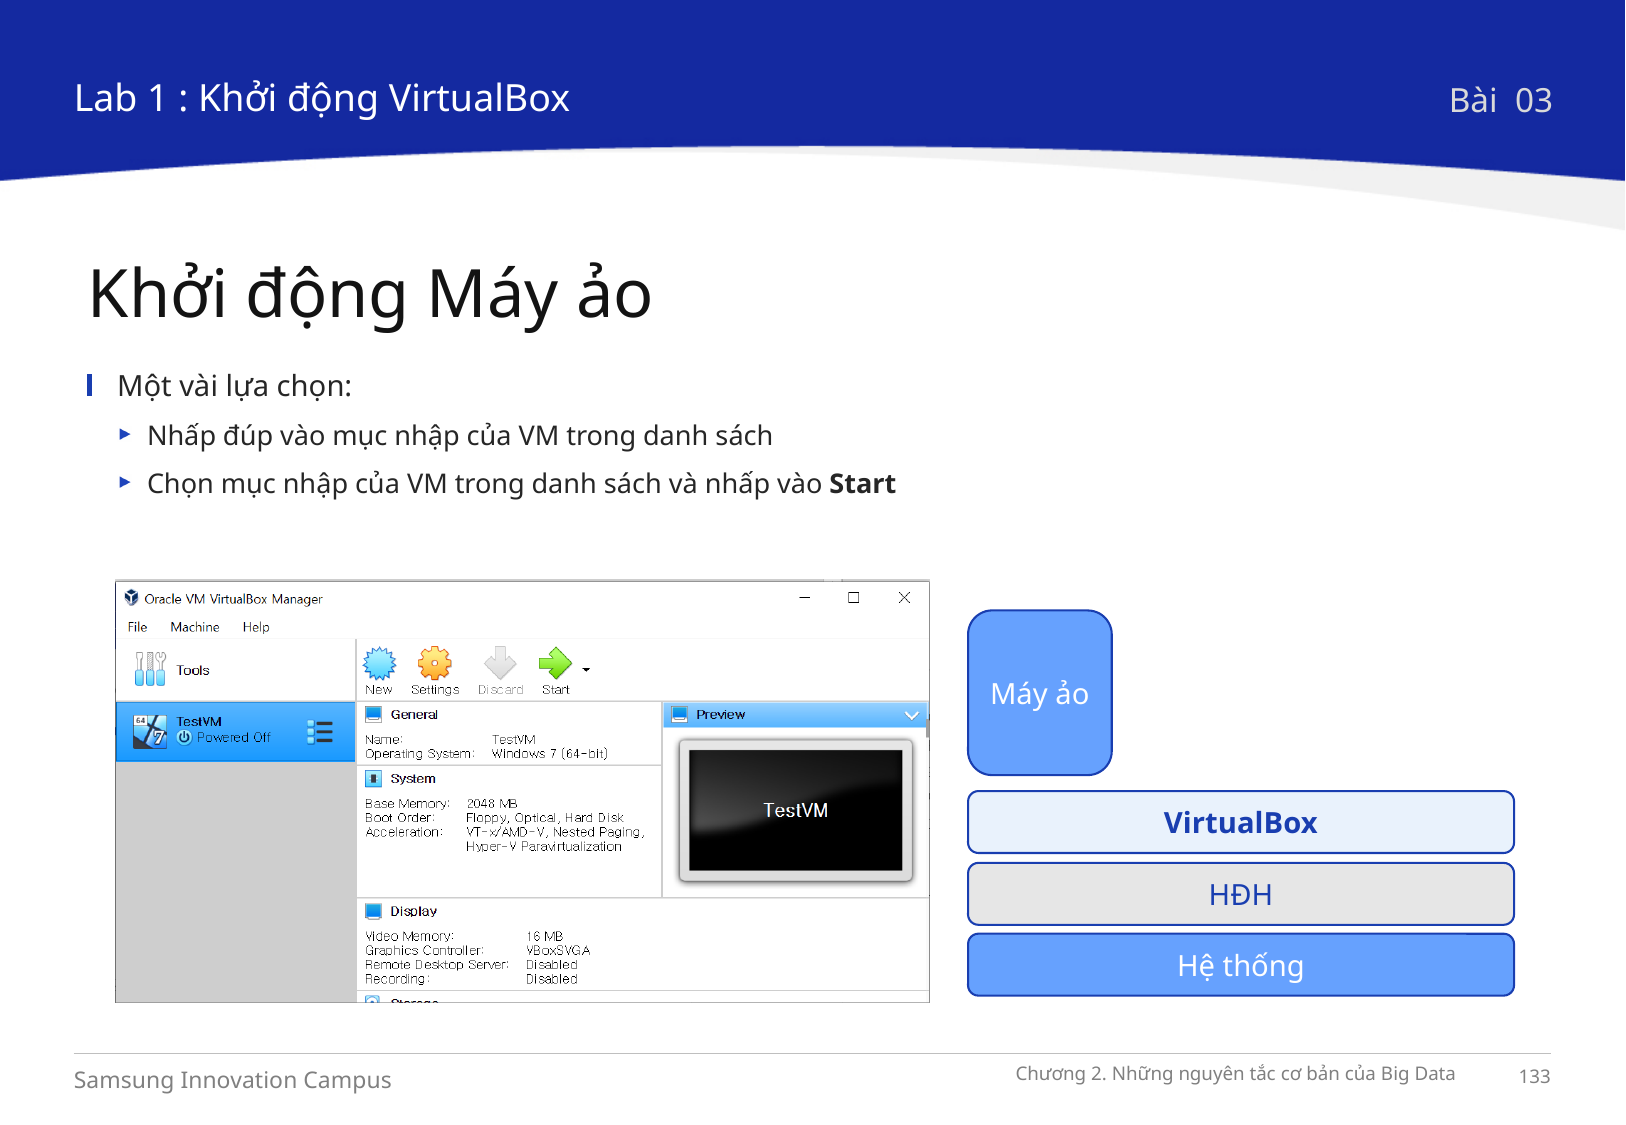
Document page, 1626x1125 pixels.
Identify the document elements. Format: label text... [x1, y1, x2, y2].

list Một vài lựa chọn: Nhấp đúp vào mục nhập của VM trong danh sách Chọn mục nhập của VM trong danh sách và nhấp vào Start [87, 365, 1531, 516]
picture [0, 0, 1625, 1125]
list Lab 1 : Khởi động VirtualBox [73, 73, 1308, 119]
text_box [968, 791, 1515, 996]
list Bài 03 [1423, 79, 1554, 120]
text_box Máy ảo [966, 609, 1113, 777]
list Khởi động Máy ảo [87, 249, 1531, 331]
